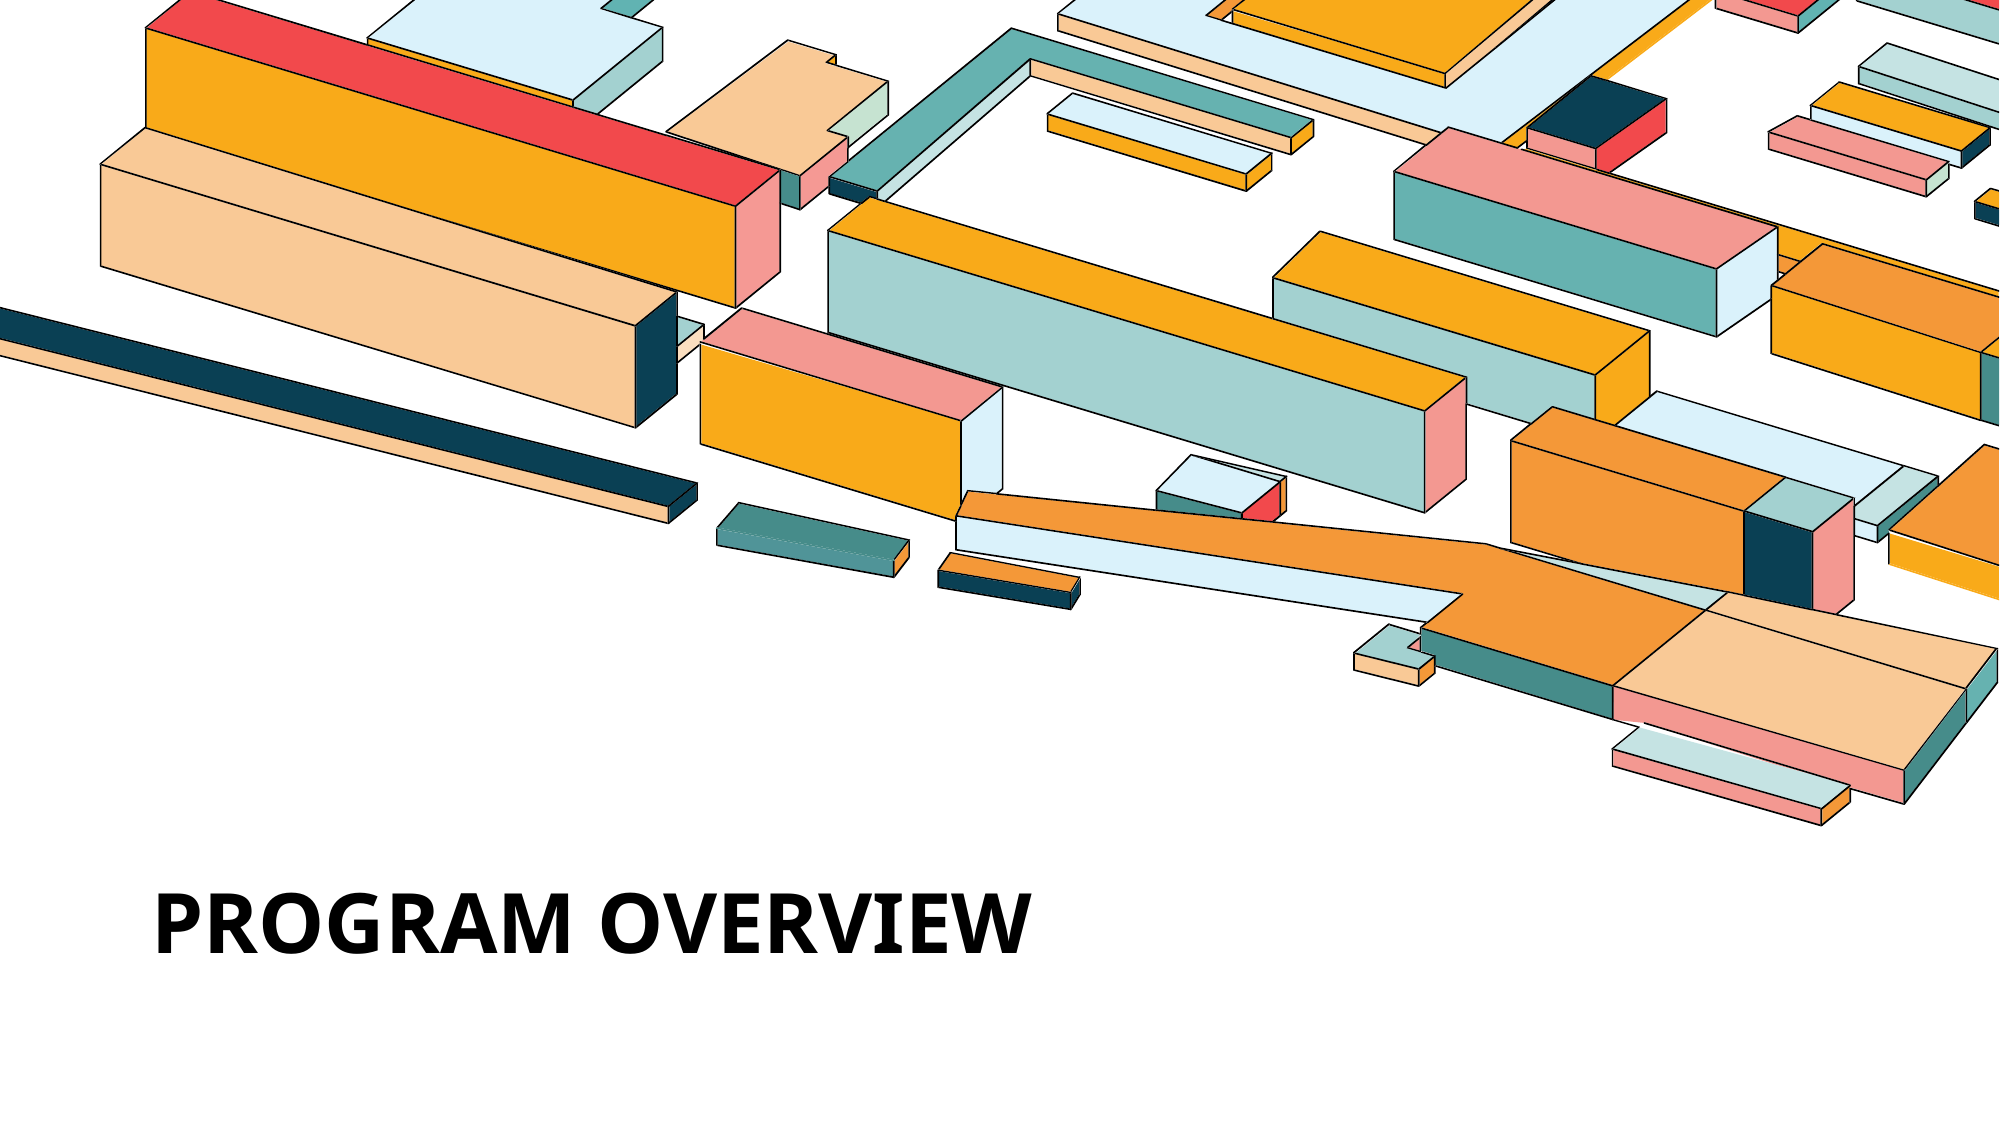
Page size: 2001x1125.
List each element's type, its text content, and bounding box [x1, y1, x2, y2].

title program OVERVIEW [136, 766, 1862, 980]
